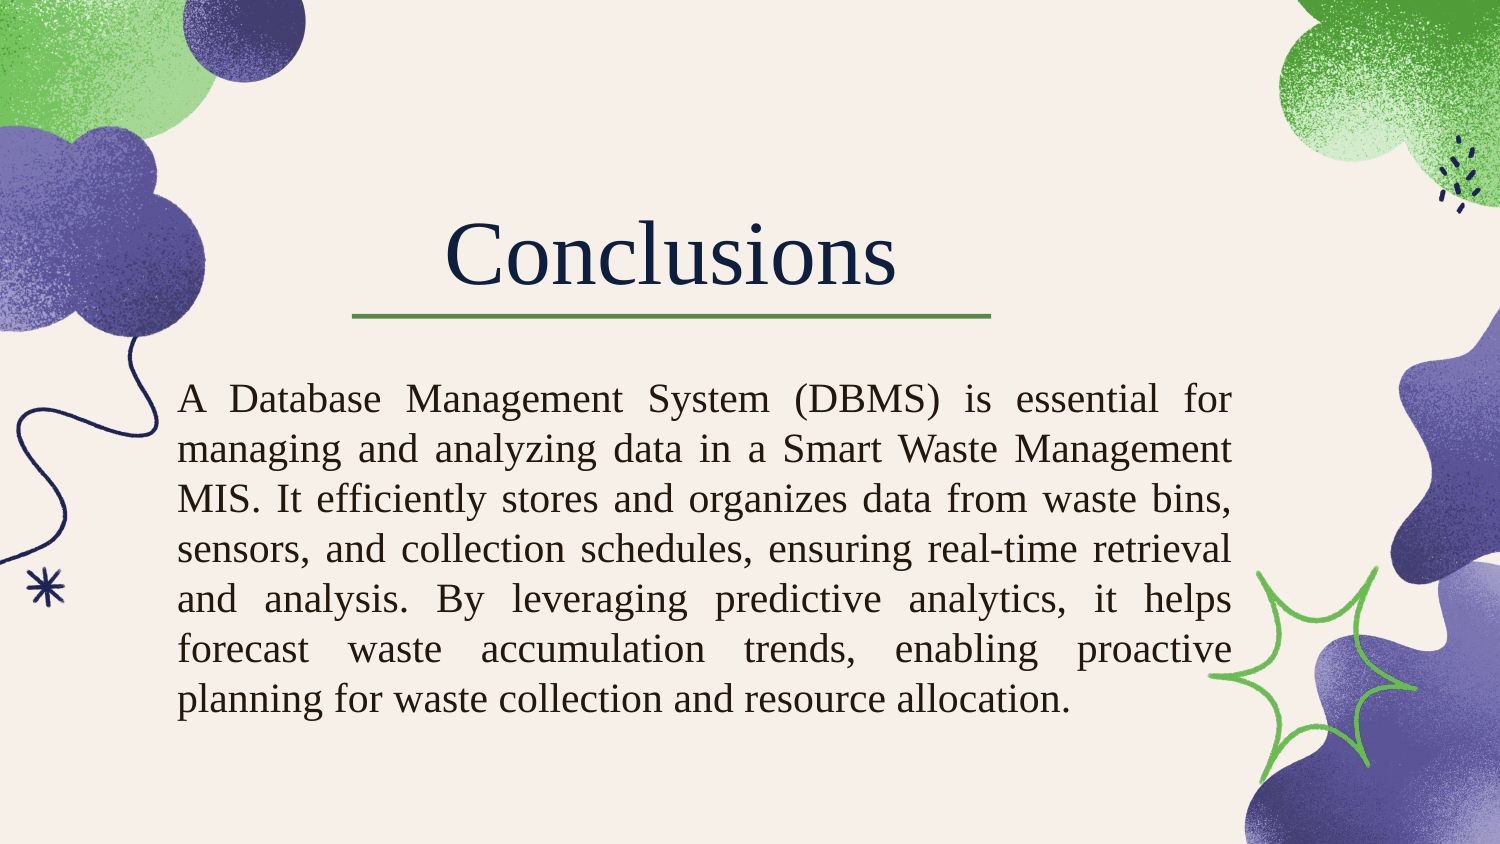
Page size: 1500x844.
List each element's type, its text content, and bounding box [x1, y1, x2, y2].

title Conclusions [351, 208, 992, 313]
picture [0, 0, 322, 621]
picture [1235, 0, 1500, 216]
picture [1207, 290, 1500, 844]
subtitle A Database Management System (DBMS) is essential for managing and analyzing data in a Smart Waste Management MIS. It efficiently stores and organizes data from waste bins, sensors, and collection schedules, ensuring real-time retrieval and analysis. By leveraging predictive analytics, it helps forecast waste accumulation trends, enabling proactive planning for waste collection and resource allocation. [124, 355, 1249, 781]
